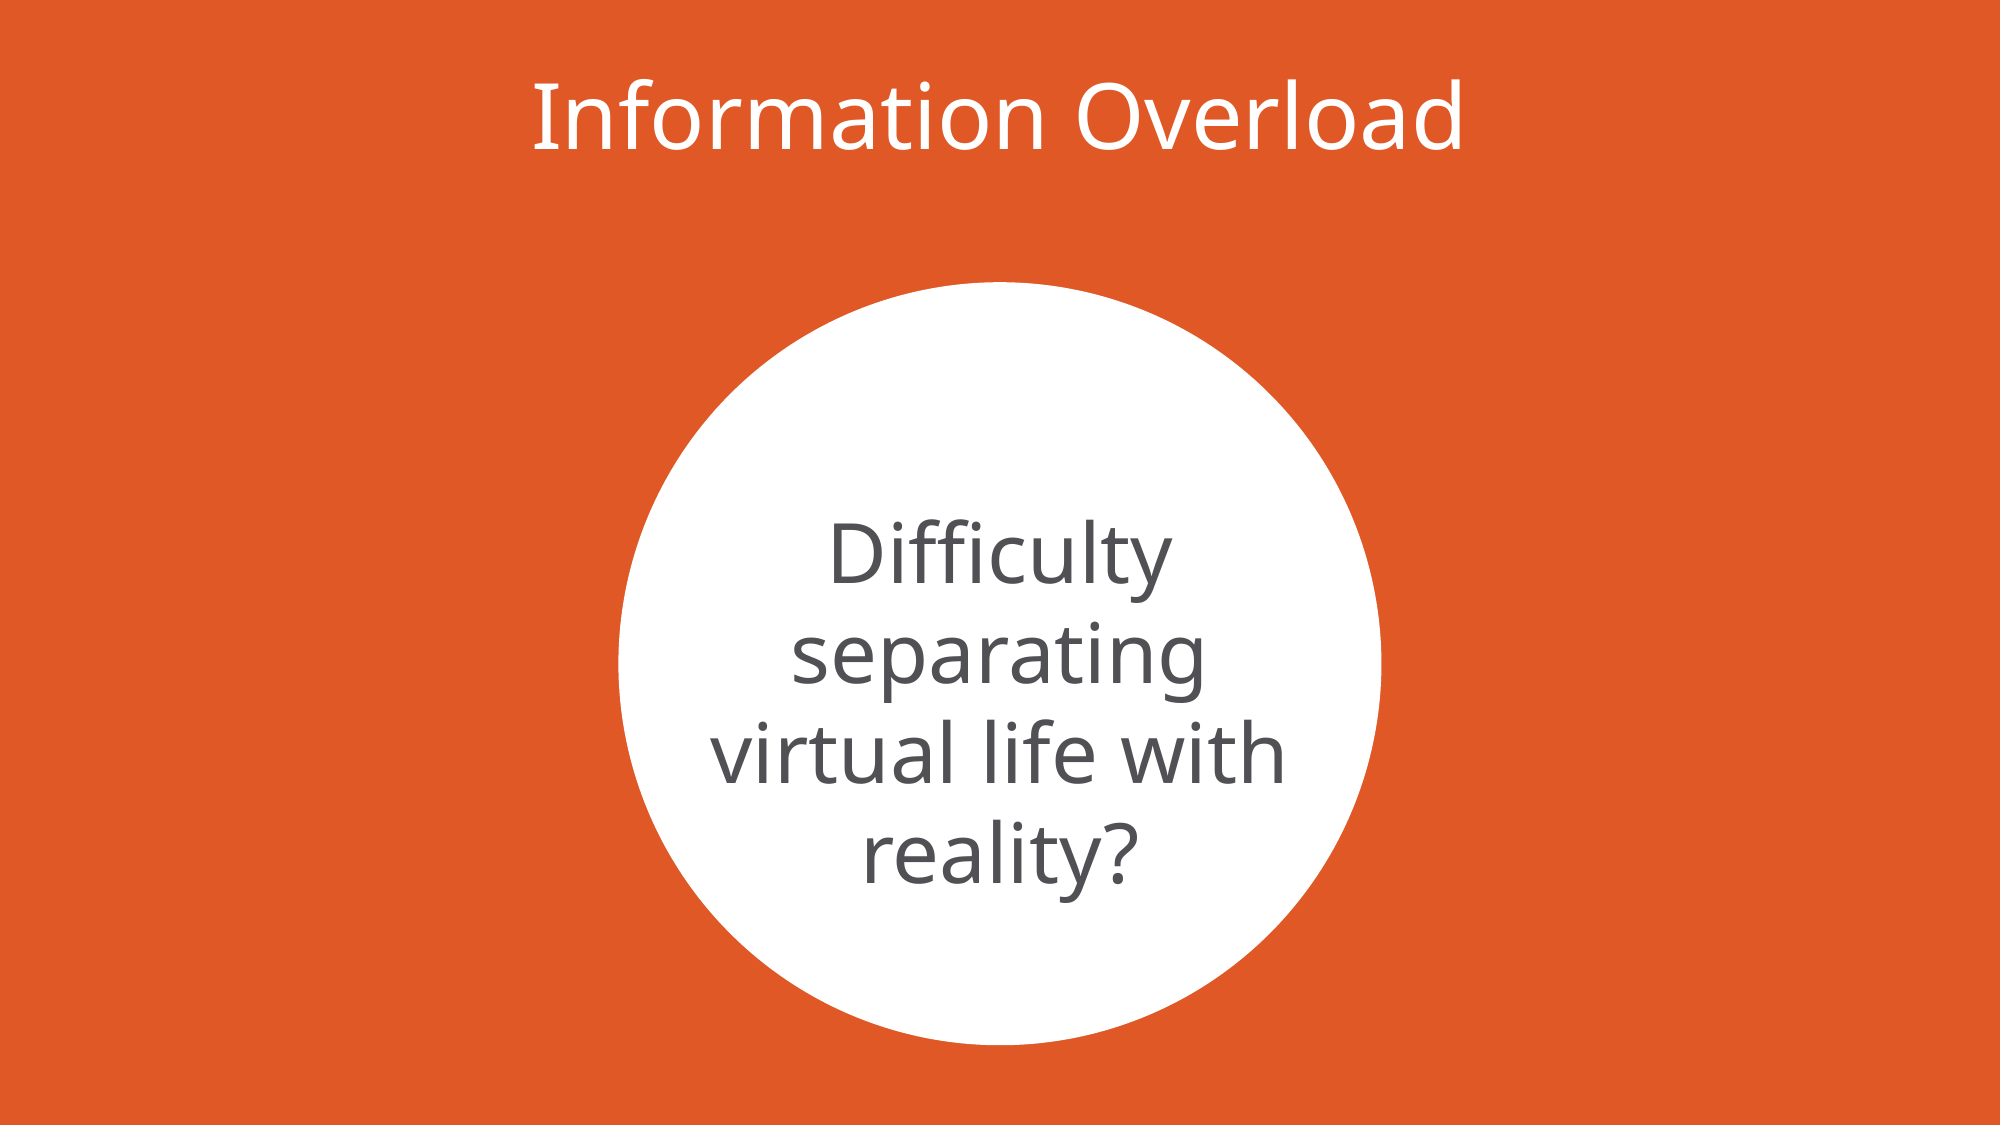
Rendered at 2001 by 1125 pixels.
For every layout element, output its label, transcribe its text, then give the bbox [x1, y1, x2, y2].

text_box [618, 514, 649, 814]
list Difficulty separating virtual life with reality? [649, 493, 1351, 836]
text_box [659, 836, 1341, 1046]
title Information Overload [0, 0, 2000, 225]
text_box [658, 282, 1342, 493]
text_box [1351, 514, 1382, 814]
